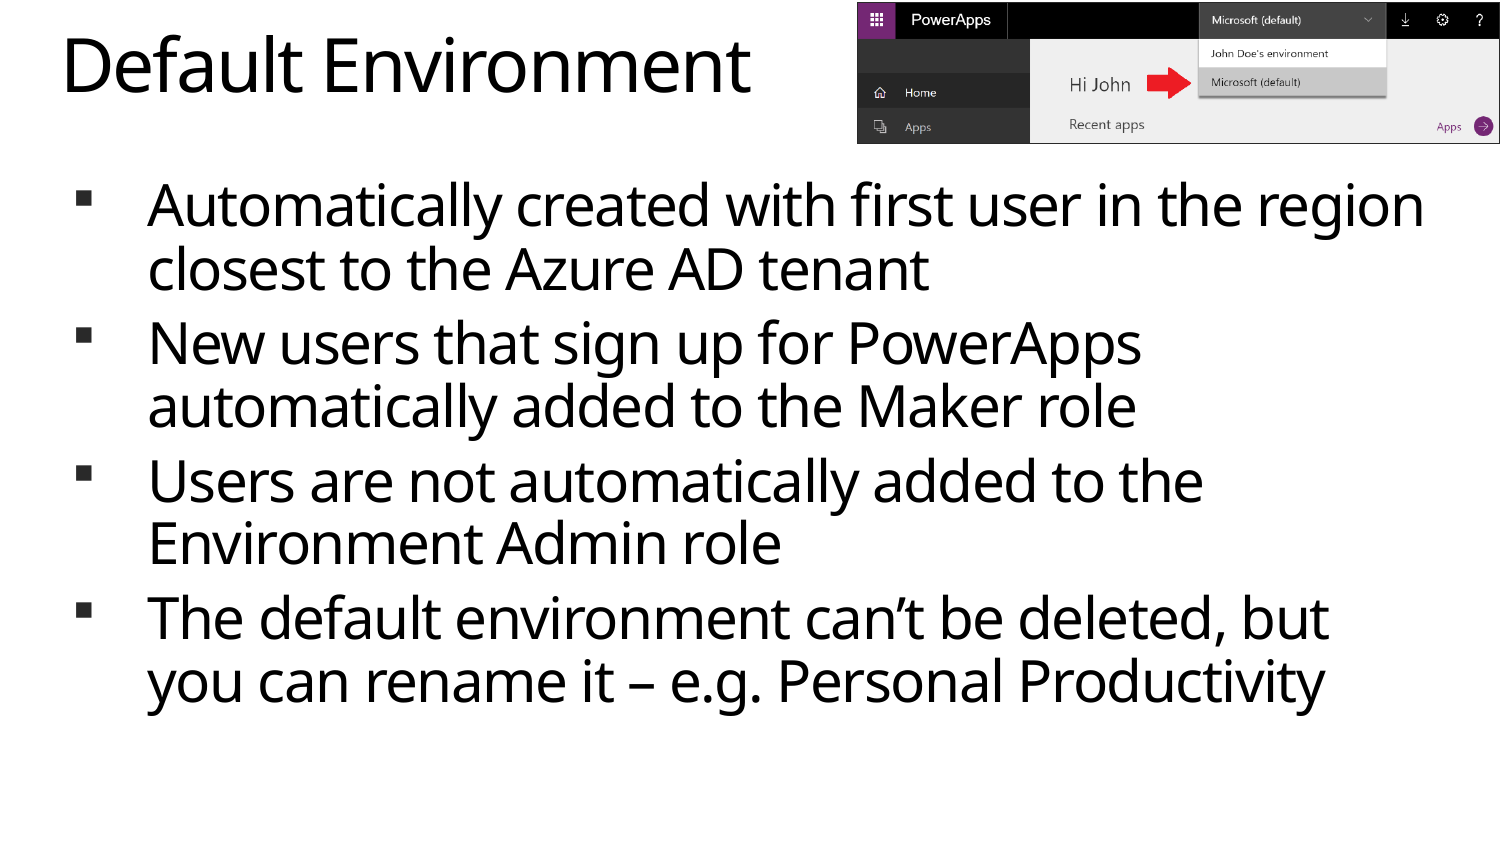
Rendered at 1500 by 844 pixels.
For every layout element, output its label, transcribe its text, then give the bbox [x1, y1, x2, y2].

picture [856, 1, 1500, 144]
title Default Environment [60, 28, 851, 110]
list Automatically created with first user in the region closest to the Azure AD tenant New users that sign up for PowerApps automatically added to the Maker role Users are not automatically added to the Environment Admin role The default environment can’t be deleted, but you can rename it – e.g. Personal Productivity [71, 176, 1428, 806]
